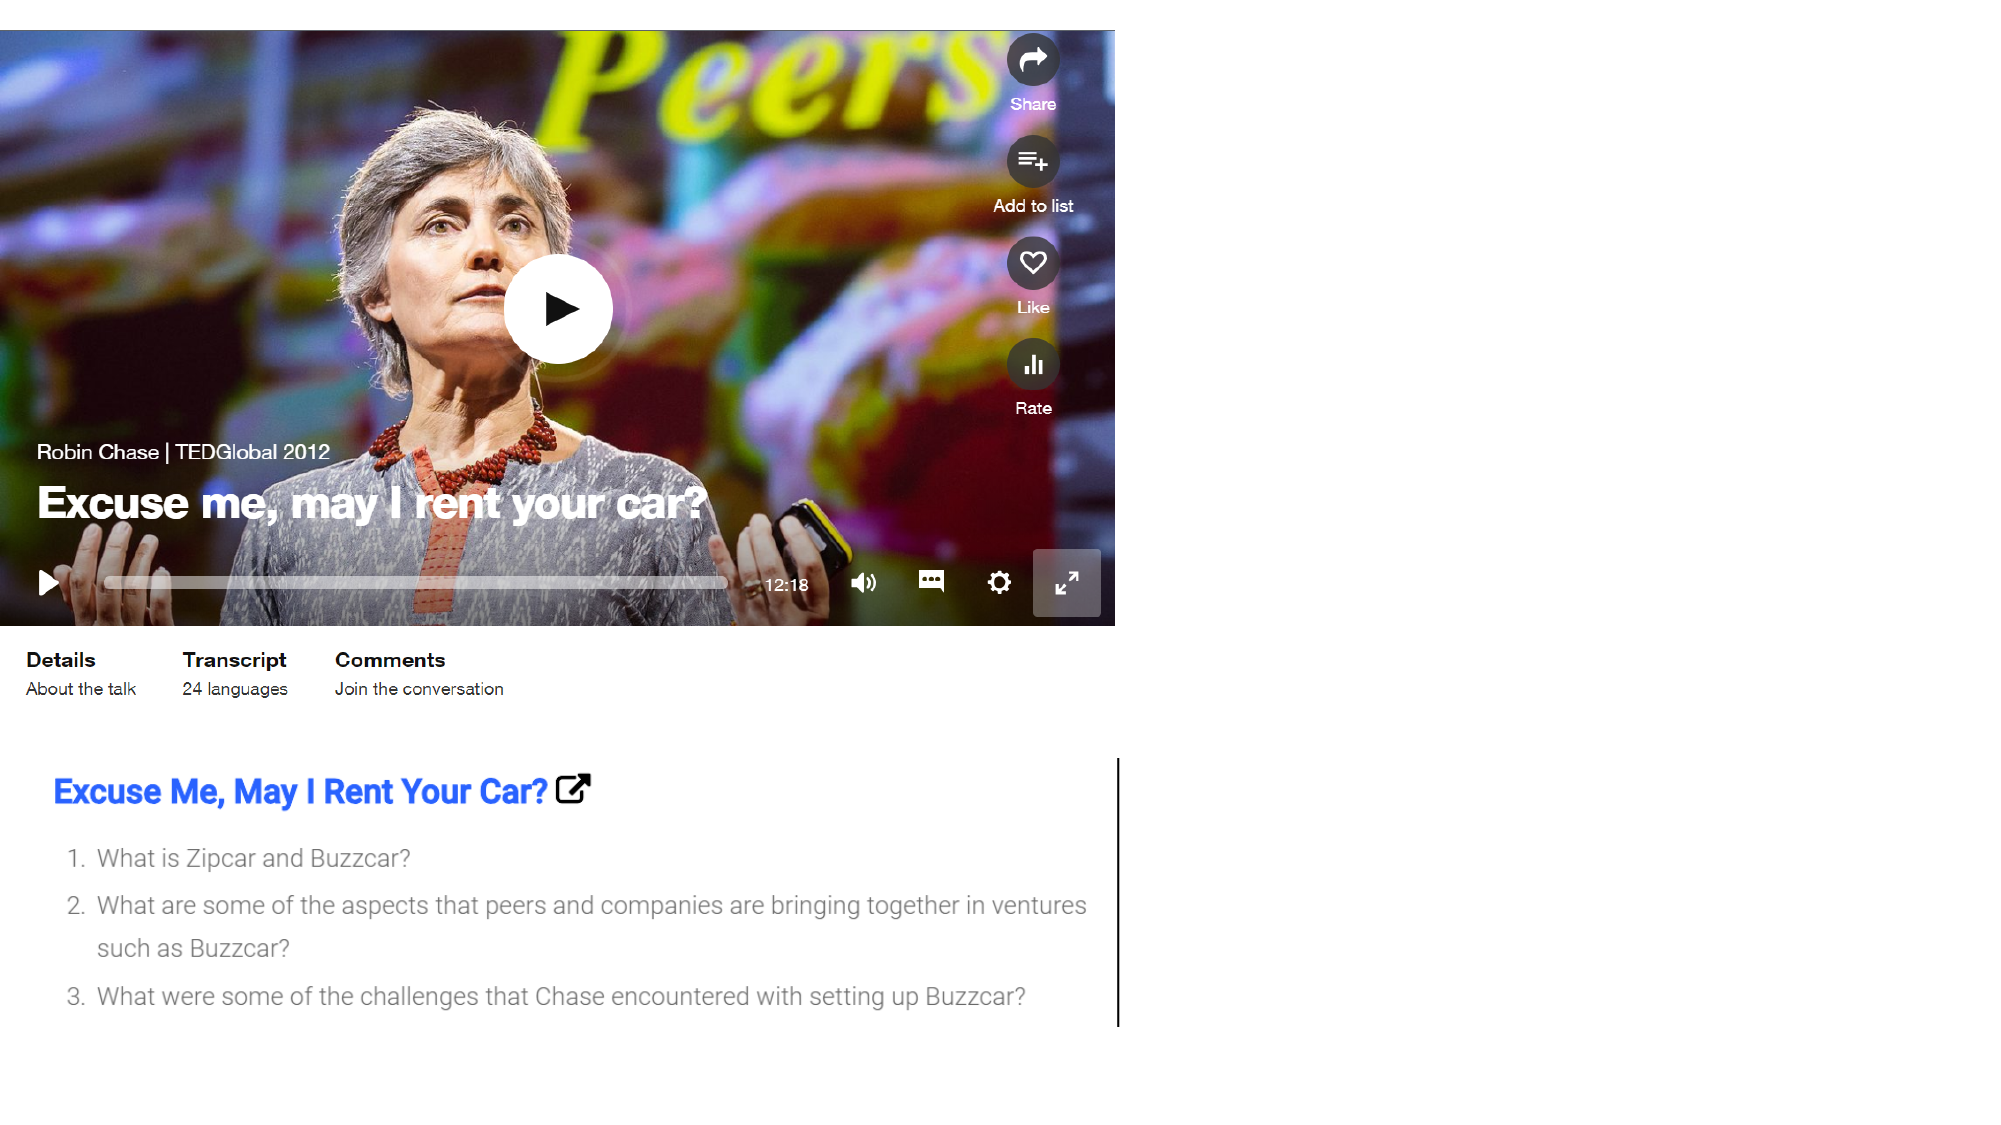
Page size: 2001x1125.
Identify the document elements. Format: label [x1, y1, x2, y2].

picture [27, 758, 1136, 1027]
picture [0, 30, 1115, 703]
